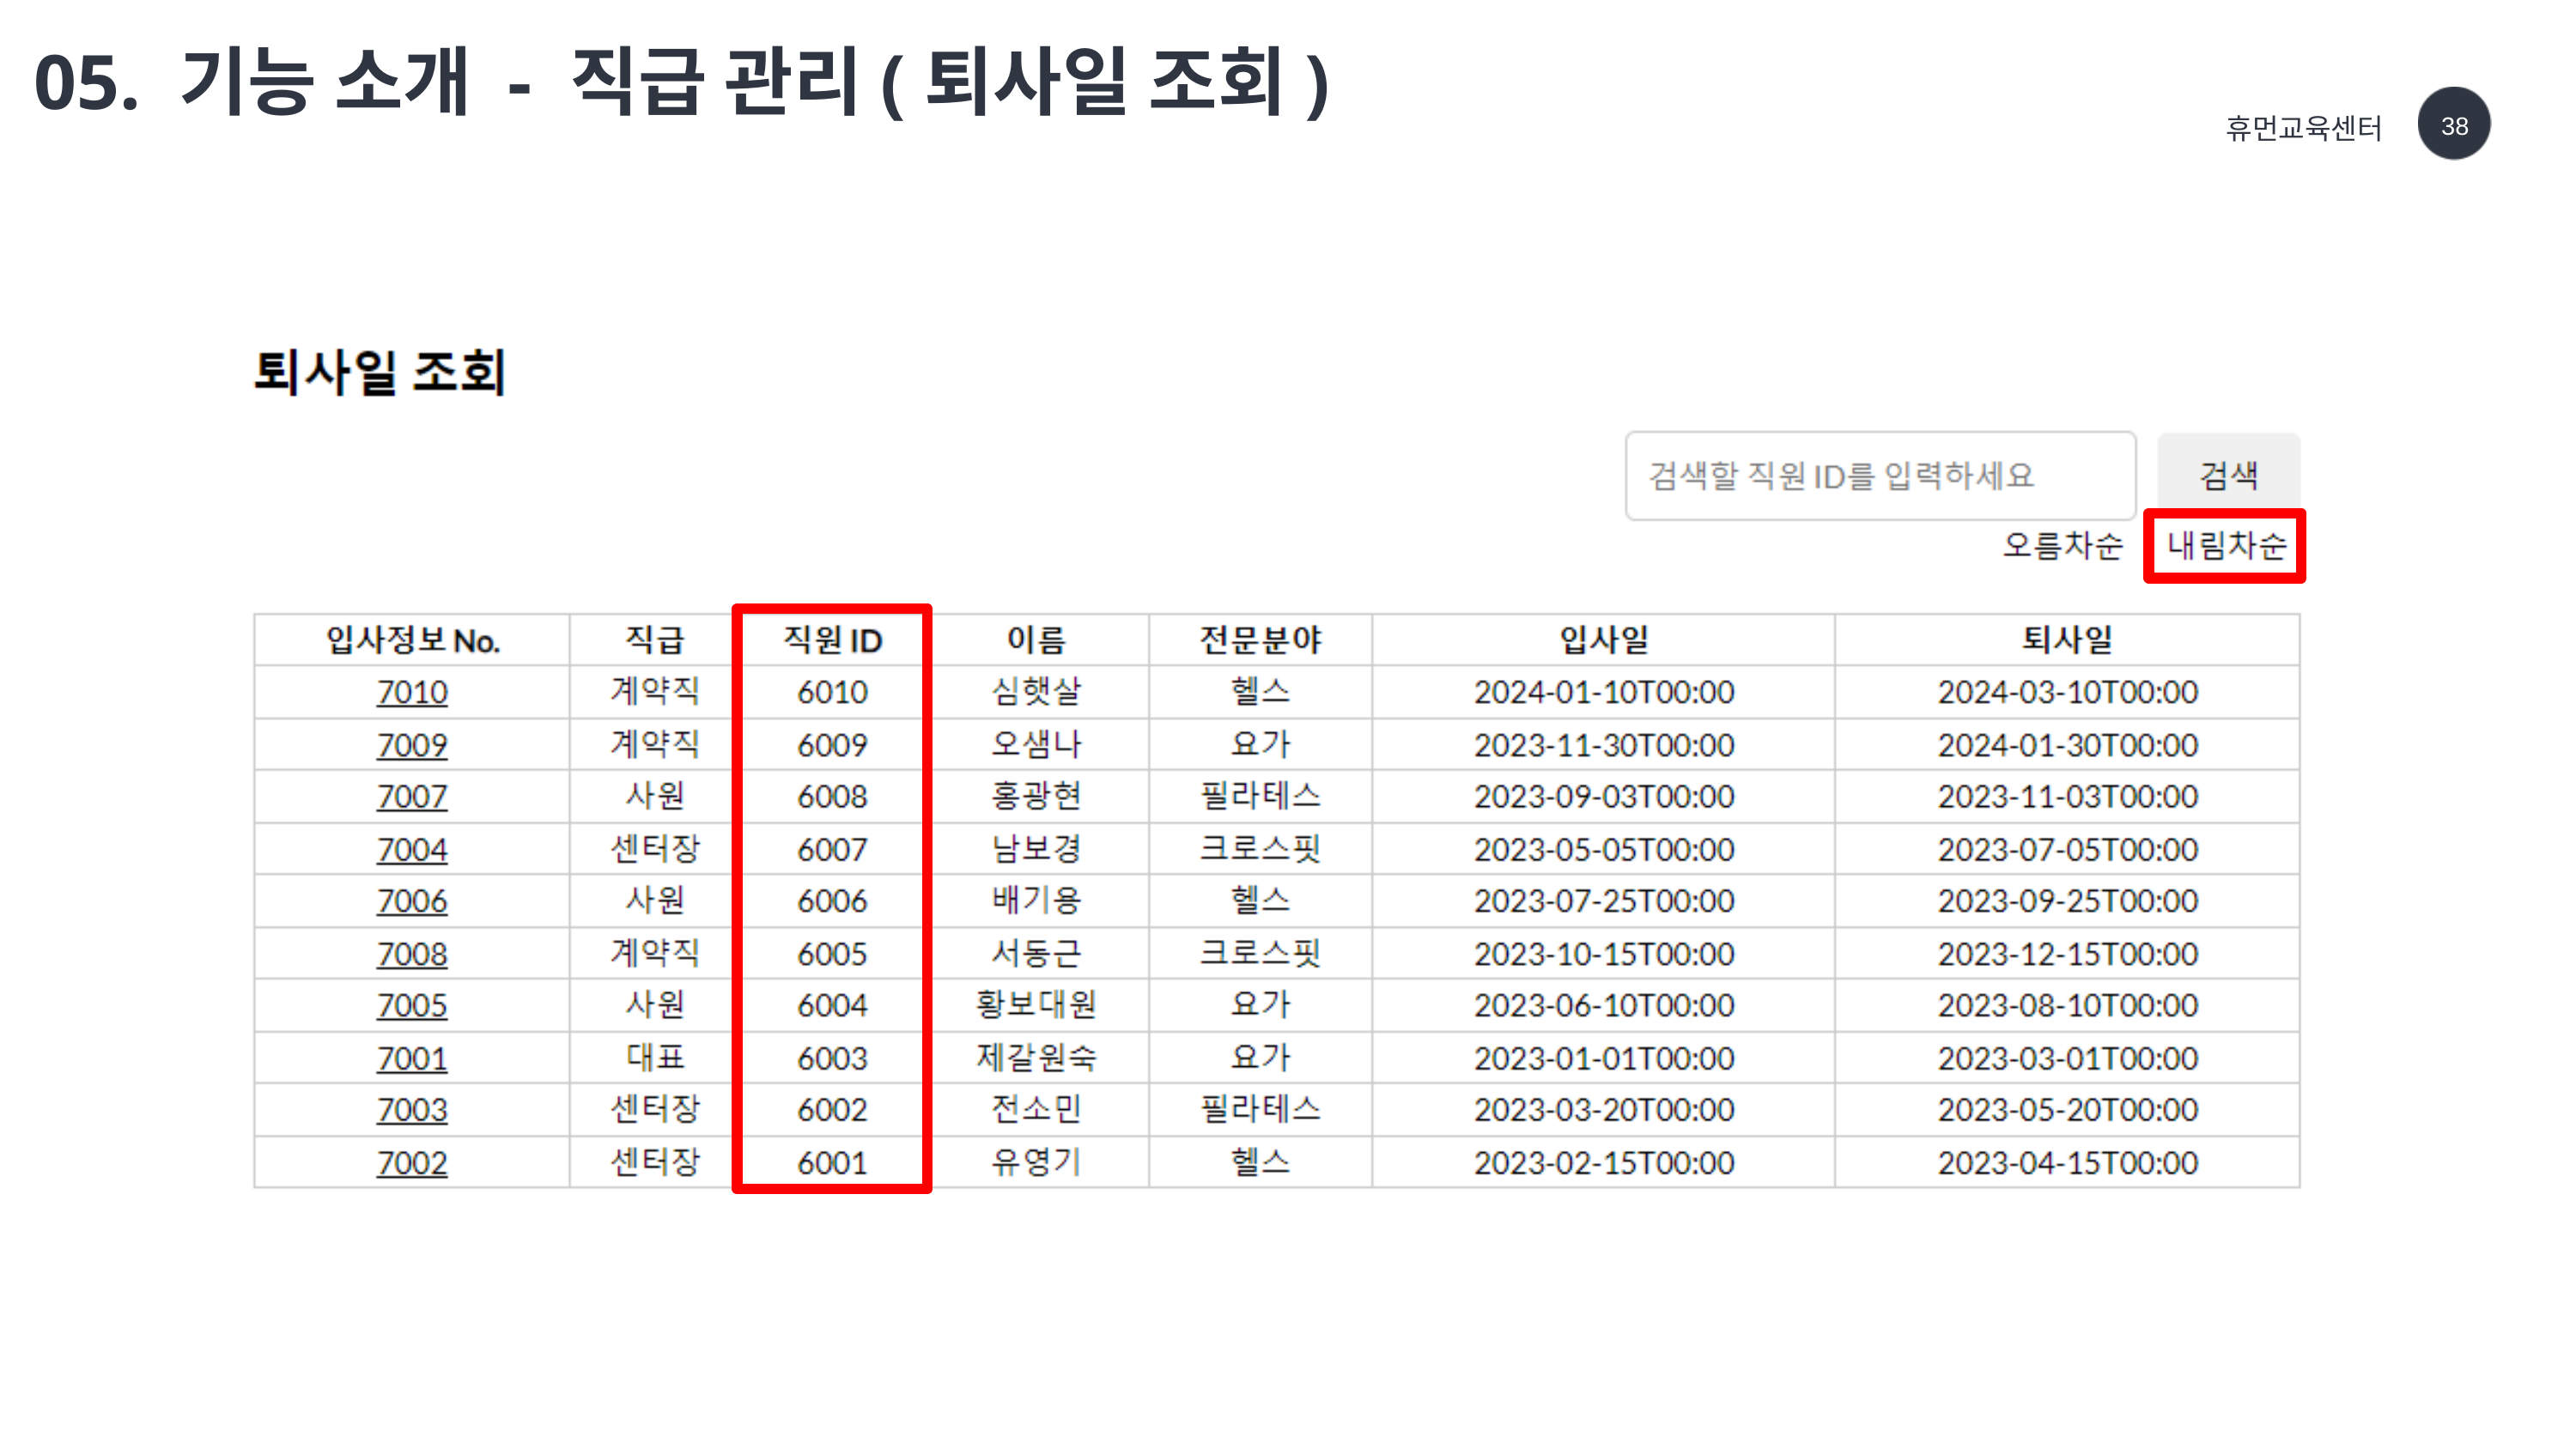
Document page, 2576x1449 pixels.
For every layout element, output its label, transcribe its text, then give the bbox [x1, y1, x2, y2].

text_box 05. 기능 소개 - 직급 관리(퇴사일 조회) [21, 21, 1454, 137]
picture [207, 316, 2369, 1263]
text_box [2044, 86, 2518, 161]
